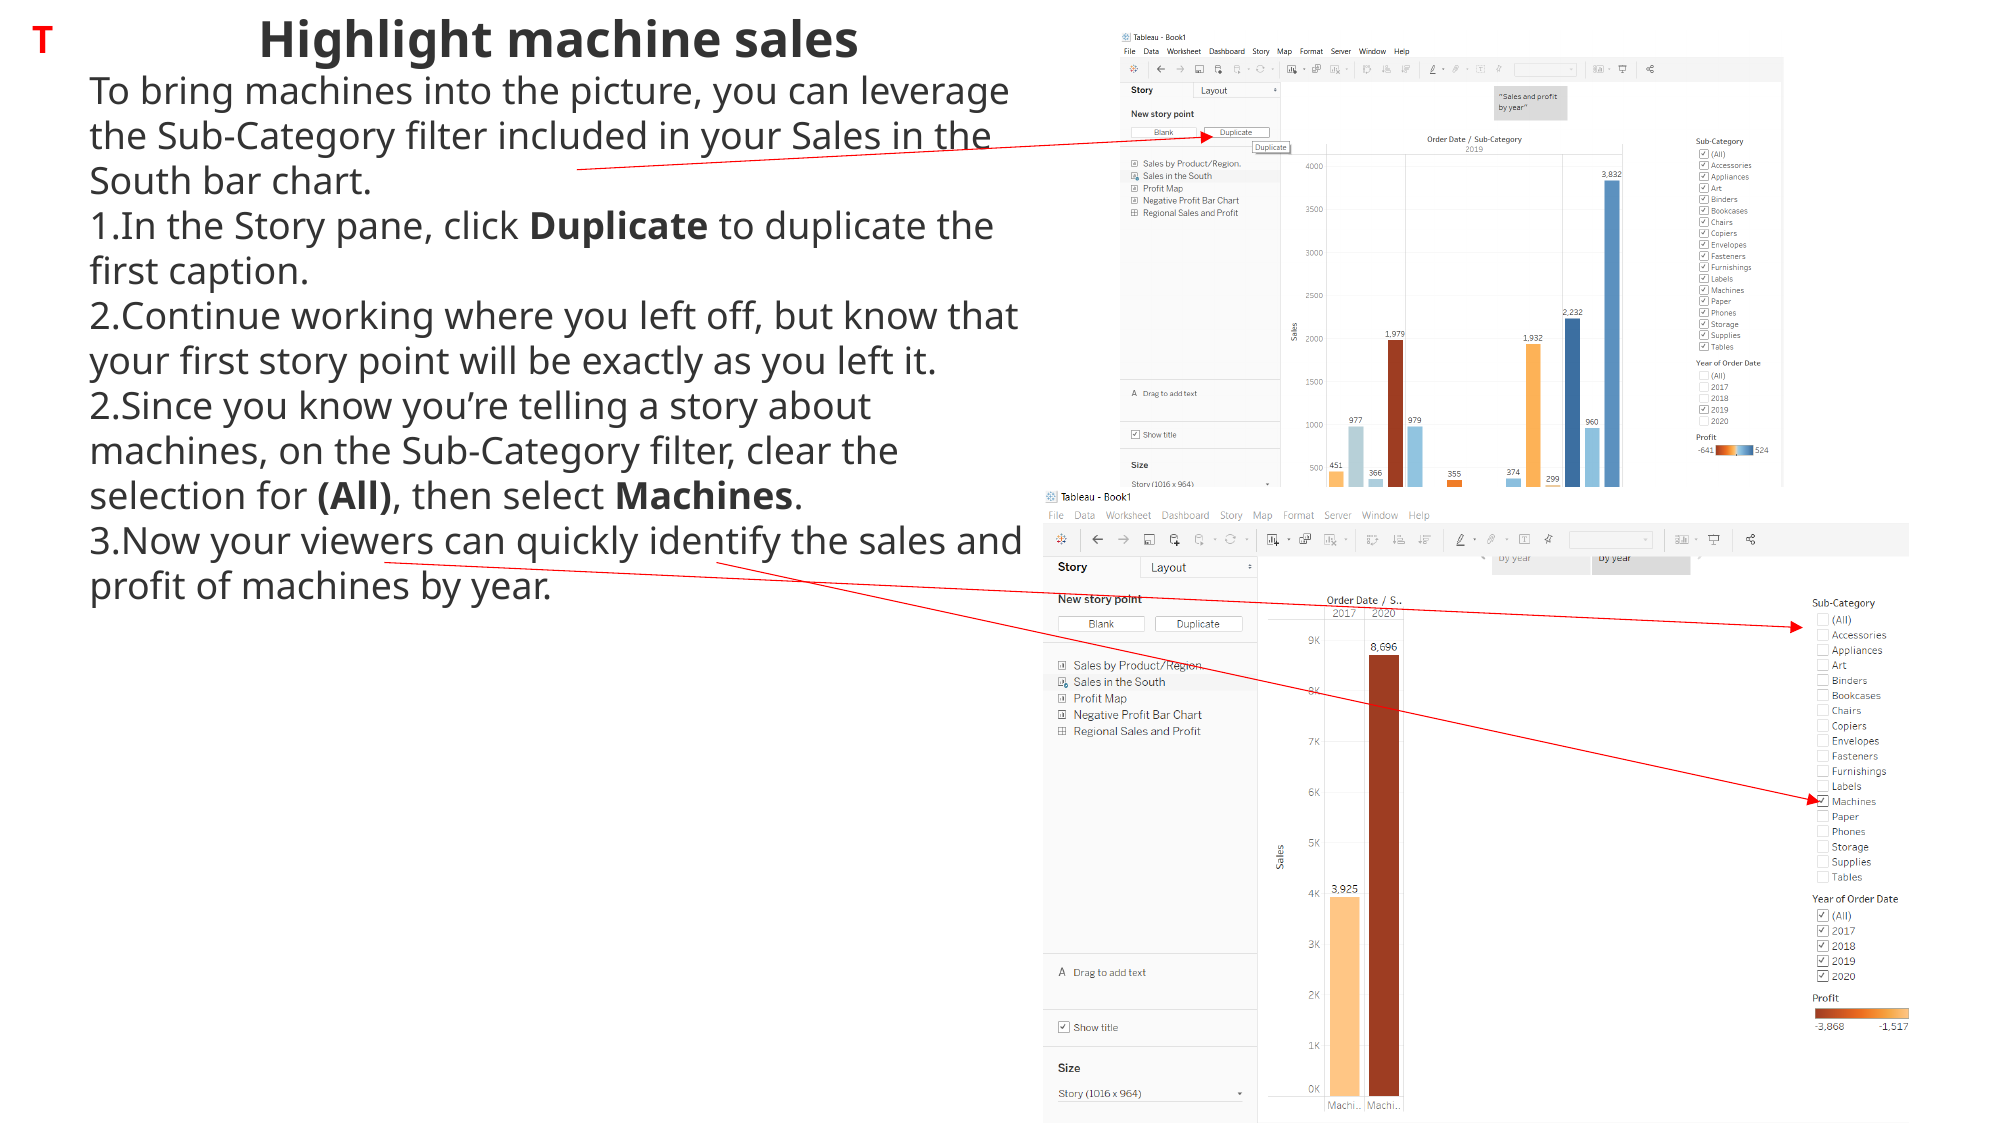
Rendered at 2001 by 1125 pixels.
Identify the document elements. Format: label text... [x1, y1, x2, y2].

text_box Highlight machine sales To bring machines into the picture, you can leverage the Sub-Category filter included in your Sales in the South bar chart. In the Story pane, click Duplicate to duplicate the first caption. Continue working where you left off, but know that your first story point will be exactly as you left it. Since you know you’re telling a story about machines, on the Sub-Category filter, clear the selection for (All), then select Machines. Now your viewers can quickly identify the sales and profit of machines by year. [74, 0, 1044, 615]
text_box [384, 562, 716, 628]
picture [1043, 30, 1909, 1123]
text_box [716, 562, 1820, 802]
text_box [576, 136, 1214, 170]
text_box T [17, 4, 74, 69]
